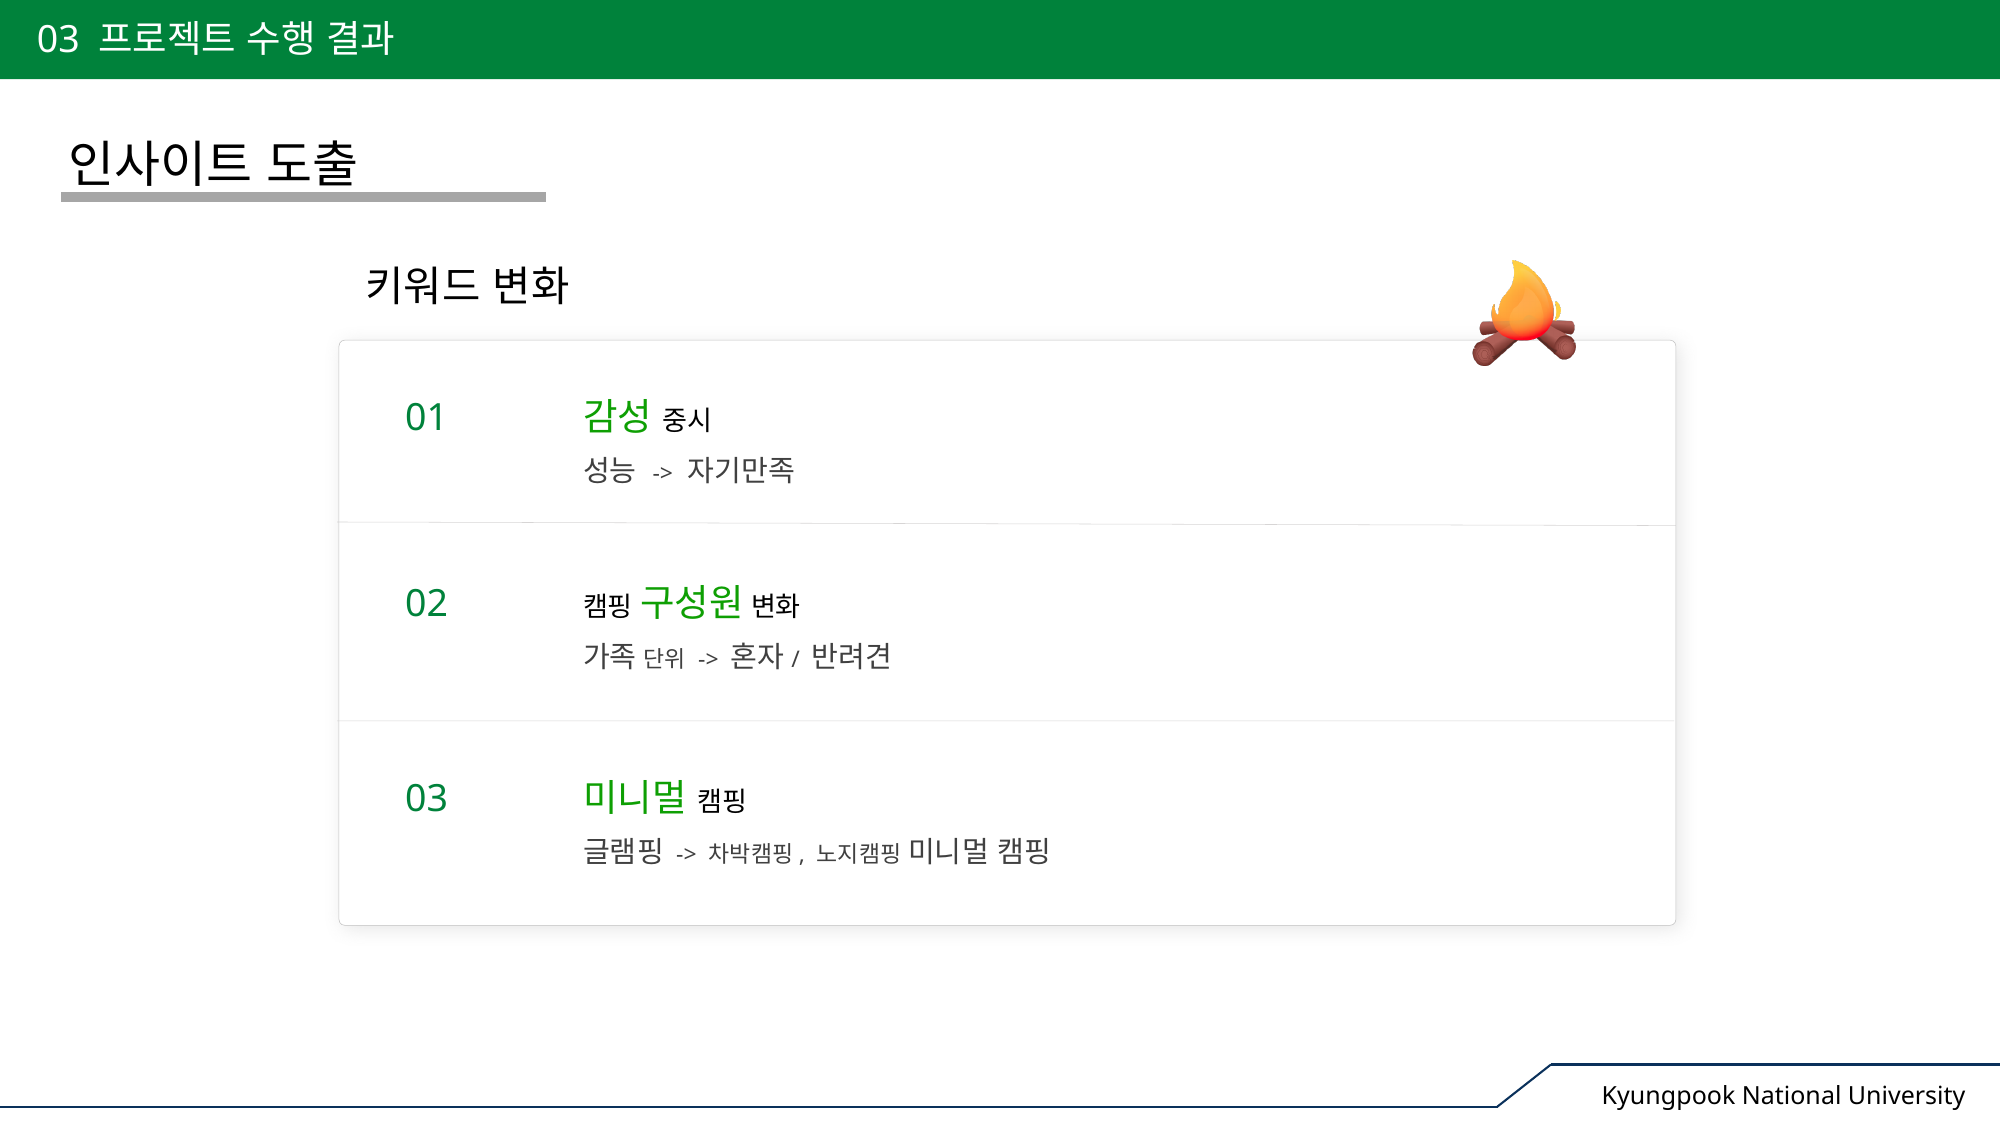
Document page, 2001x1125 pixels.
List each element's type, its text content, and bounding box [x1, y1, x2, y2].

text_box 02 [390, 571, 509, 632]
text_box [337, 339, 1677, 927]
picture [1471, 260, 1577, 366]
text_box 글램핑 -> 차박캠핑, 노지캠핑 미니멀 캠핑 [568, 825, 1311, 876]
text_box 01 [390, 385, 509, 446]
text_box 키워드 변화 [350, 252, 1004, 318]
text_box 미니멀 캠핑 [568, 766, 1127, 826]
text_box 03 프로젝트 수행 결과 [22, 7, 547, 68]
text_box Kyungpook National University [1586, 1108, 2000, 1118]
text_box 성능 -> 자기만족 [568, 445, 1263, 496]
text_box 가족 단위 -> 혼자/ 반려견 [568, 630, 1263, 681]
text_box 03 [390, 766, 509, 826]
text_box [0, 0, 2000, 80]
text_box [0, 1064, 2000, 1108]
text_box 캠핑 구성원 변화 [568, 571, 1127, 630]
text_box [337, 521, 1676, 526]
text_box 감성 중시 [568, 385, 1127, 445]
text_box 인사이트 도출 [54, 124, 579, 200]
